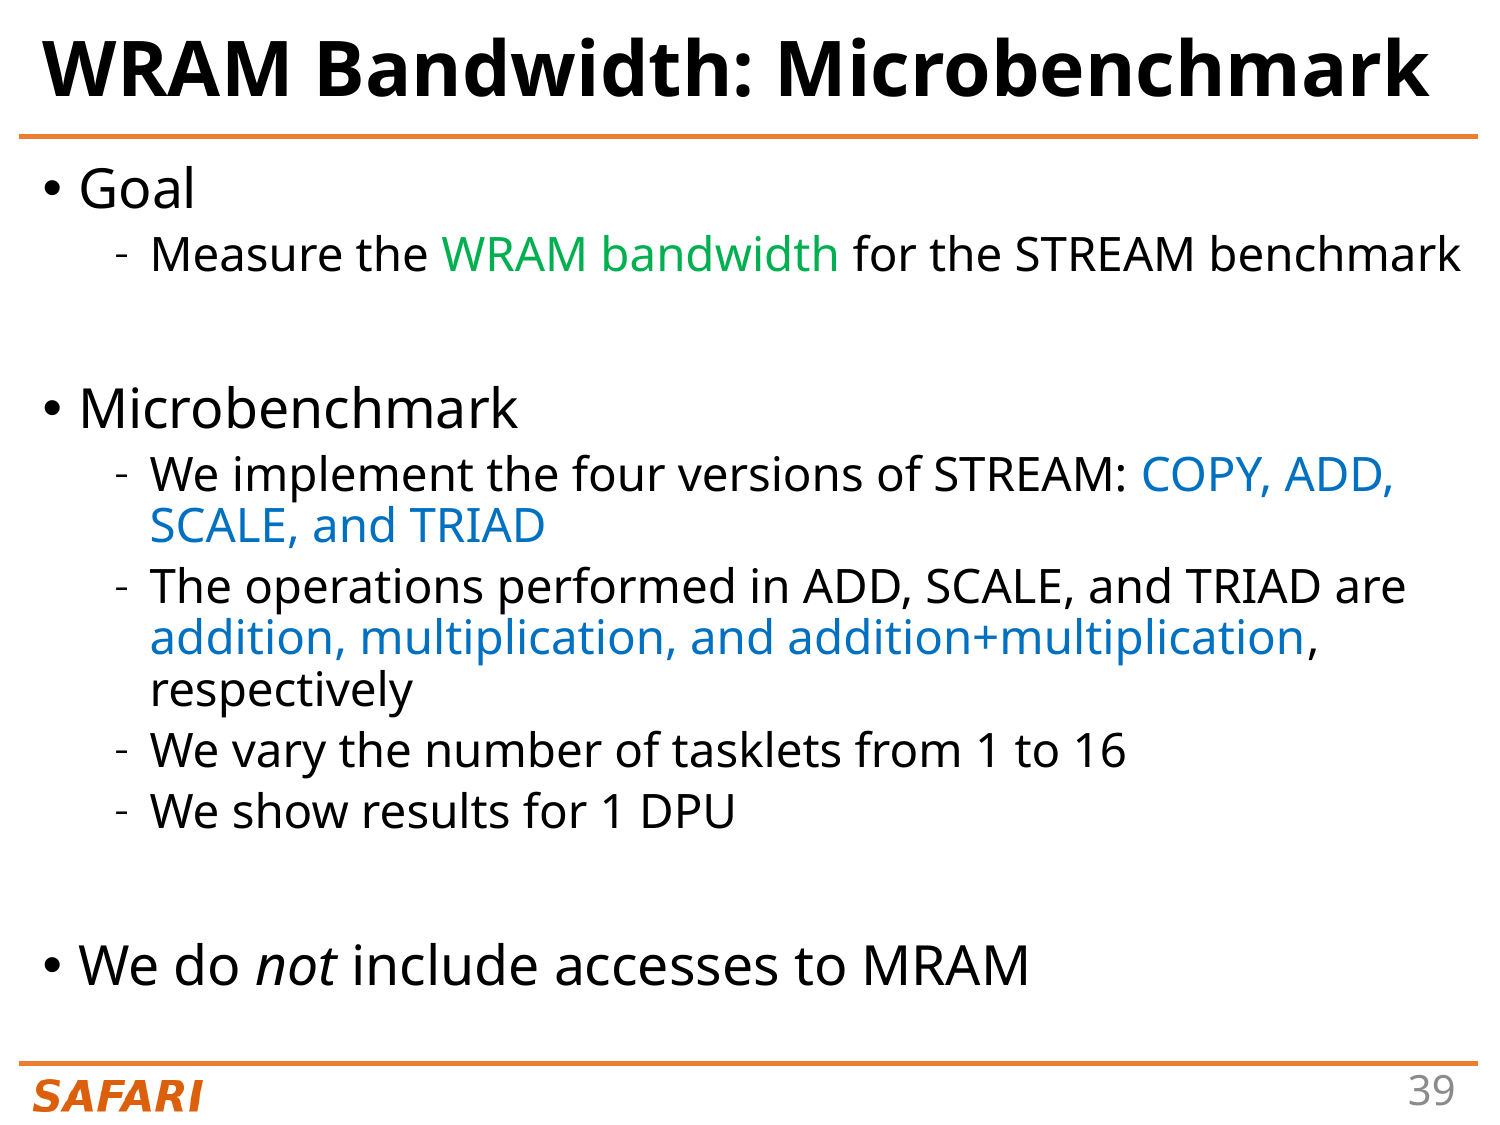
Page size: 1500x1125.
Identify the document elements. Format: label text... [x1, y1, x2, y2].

list Goal Measure the WRAM bandwidth for the STREAM benchmark Microbenchmark We implement the four versions of STREAM: COPY, ADD, SCALE, and TRIAD The operations performed in ADD, SCALE, and TRIAD are addition, multiplication, and addition+multiplication, respectively We vary the number of tasklets from 1 to 16 We show results for 1 DPU We do not include accesses to MRAM [27, 153, 1487, 1022]
picture [31, 1070, 209, 1122]
title WRAM Bandwidth: Microbenchmark [27, 21, 1487, 122]
